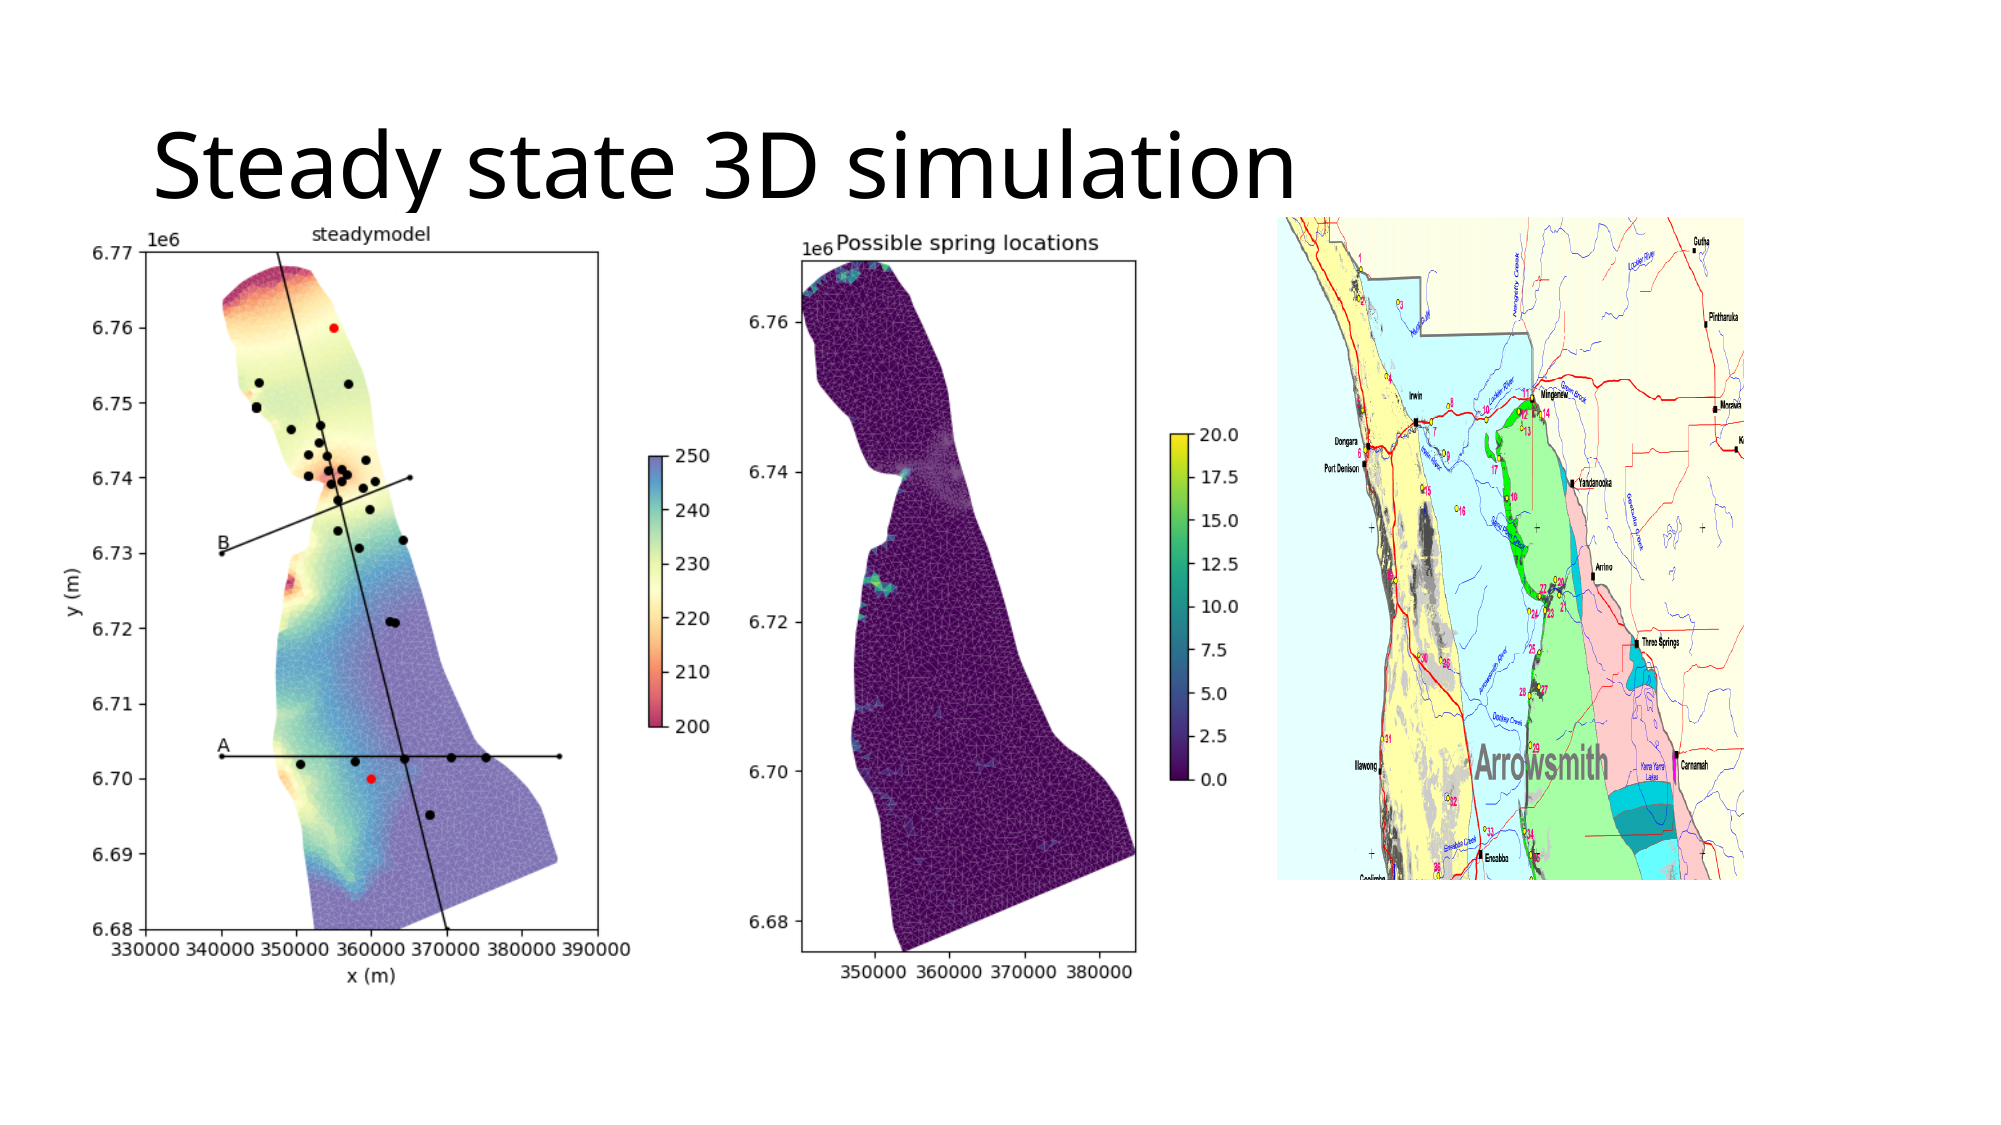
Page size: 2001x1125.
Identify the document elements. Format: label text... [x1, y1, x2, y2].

picture [1276, 216, 1744, 881]
title Steady state 3D simulation [137, 59, 1863, 278]
picture [736, 221, 1252, 995]
picture [52, 213, 724, 1001]
